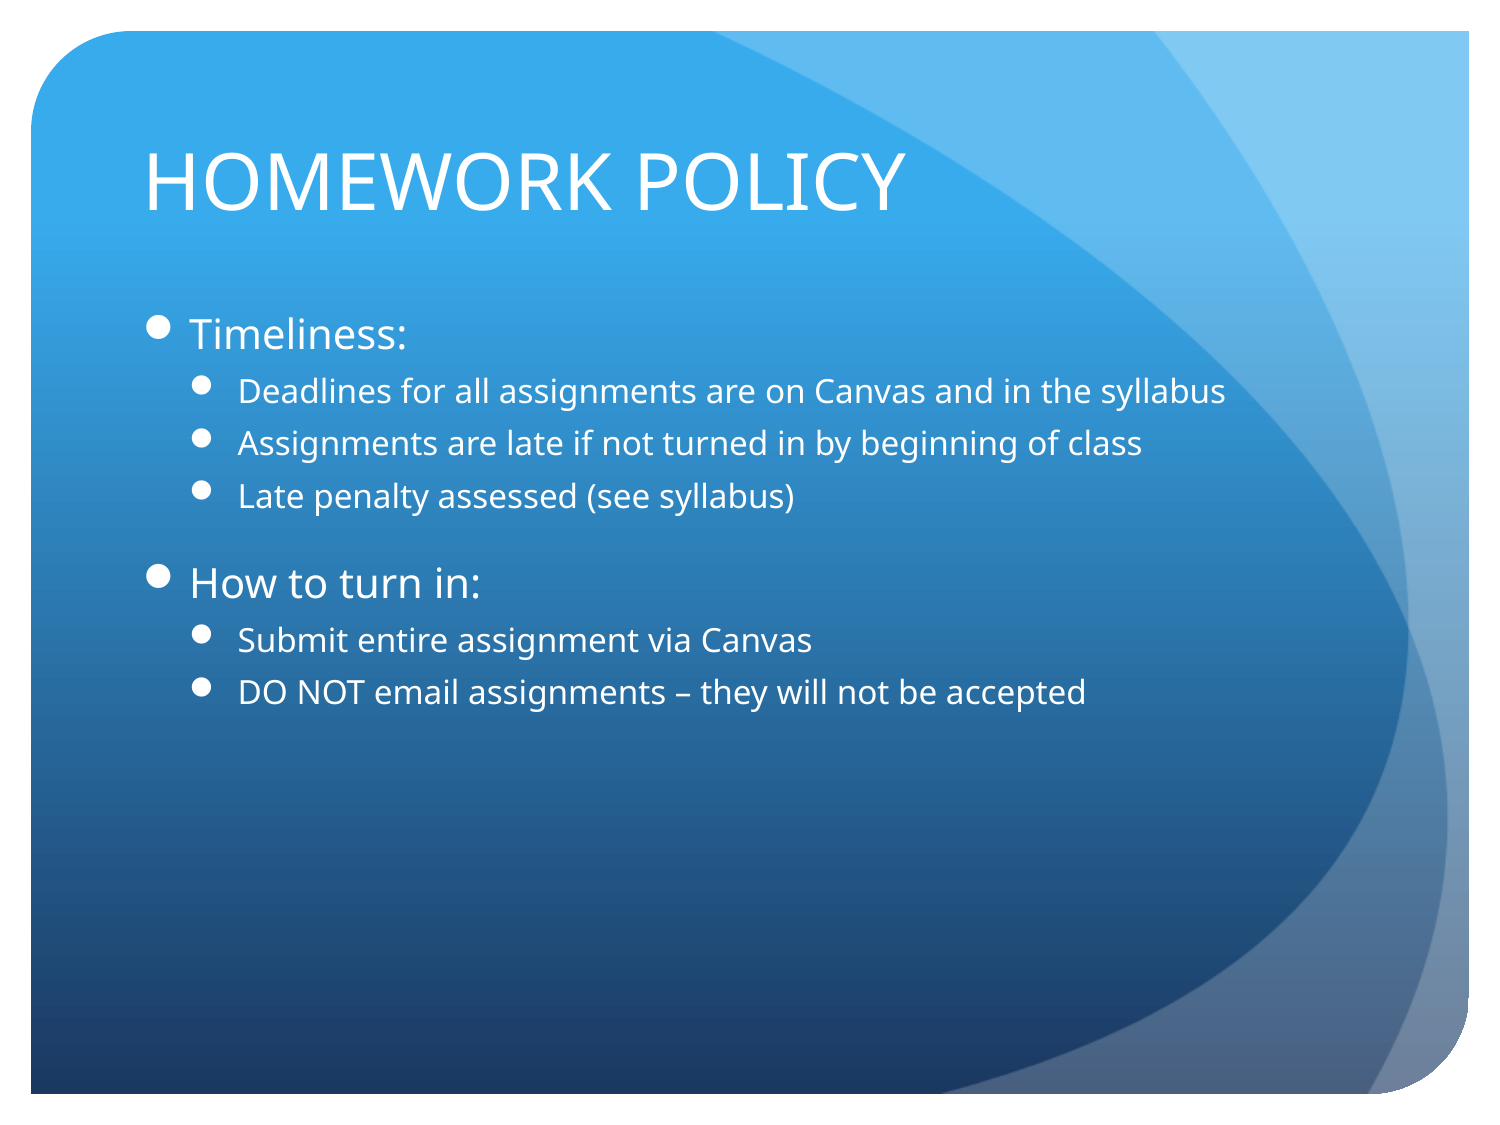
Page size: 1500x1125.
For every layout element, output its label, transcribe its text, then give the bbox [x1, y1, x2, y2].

title HOMEWORK POLICY [127, 62, 1372, 234]
list Timeliness: Deadlines for all assignments are on Canvas and in the syllabus Assignments are late if not turned in by beginning of class Late penalty assessed (see syllabus) How to turn in: Submit entire assignment via Canvas DO NOT email assignments – they will not be accepted [127, 299, 1372, 1038]
picture [24, 30, 1473, 1094]
